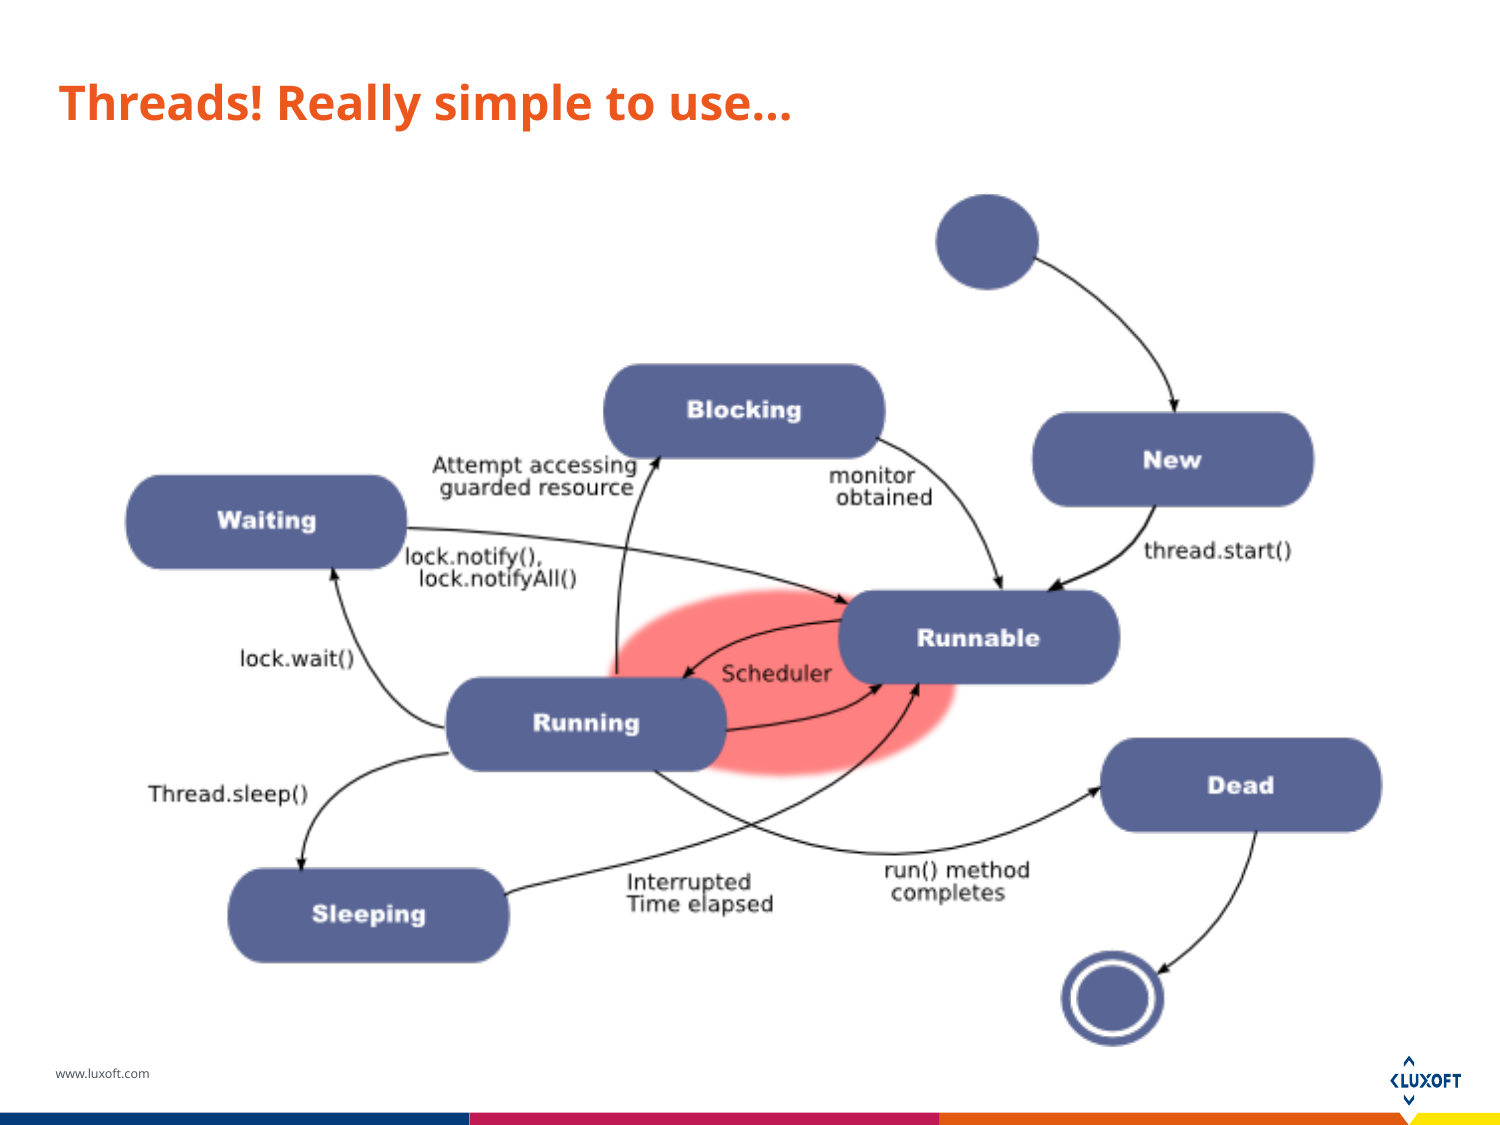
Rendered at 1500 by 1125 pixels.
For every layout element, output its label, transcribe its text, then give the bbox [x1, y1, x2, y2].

picture [108, 181, 1401, 1061]
title Threads! Really simple to use… [47, 59, 1457, 143]
